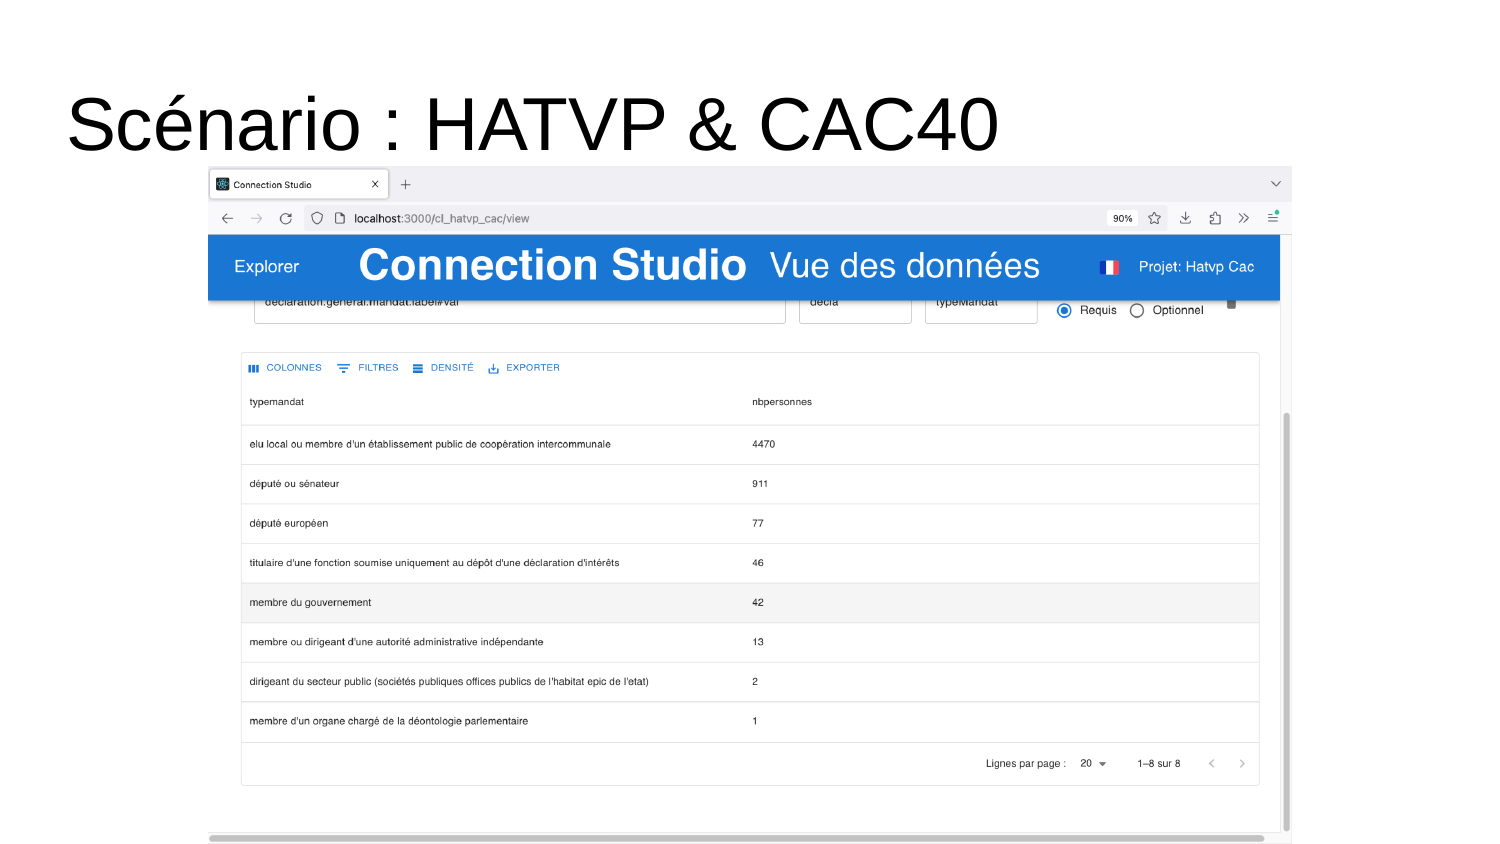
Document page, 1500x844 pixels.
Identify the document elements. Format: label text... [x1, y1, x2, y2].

title Scénario : HATVP & CAC40 [51, 72, 1449, 167]
picture [208, 166, 1292, 844]
